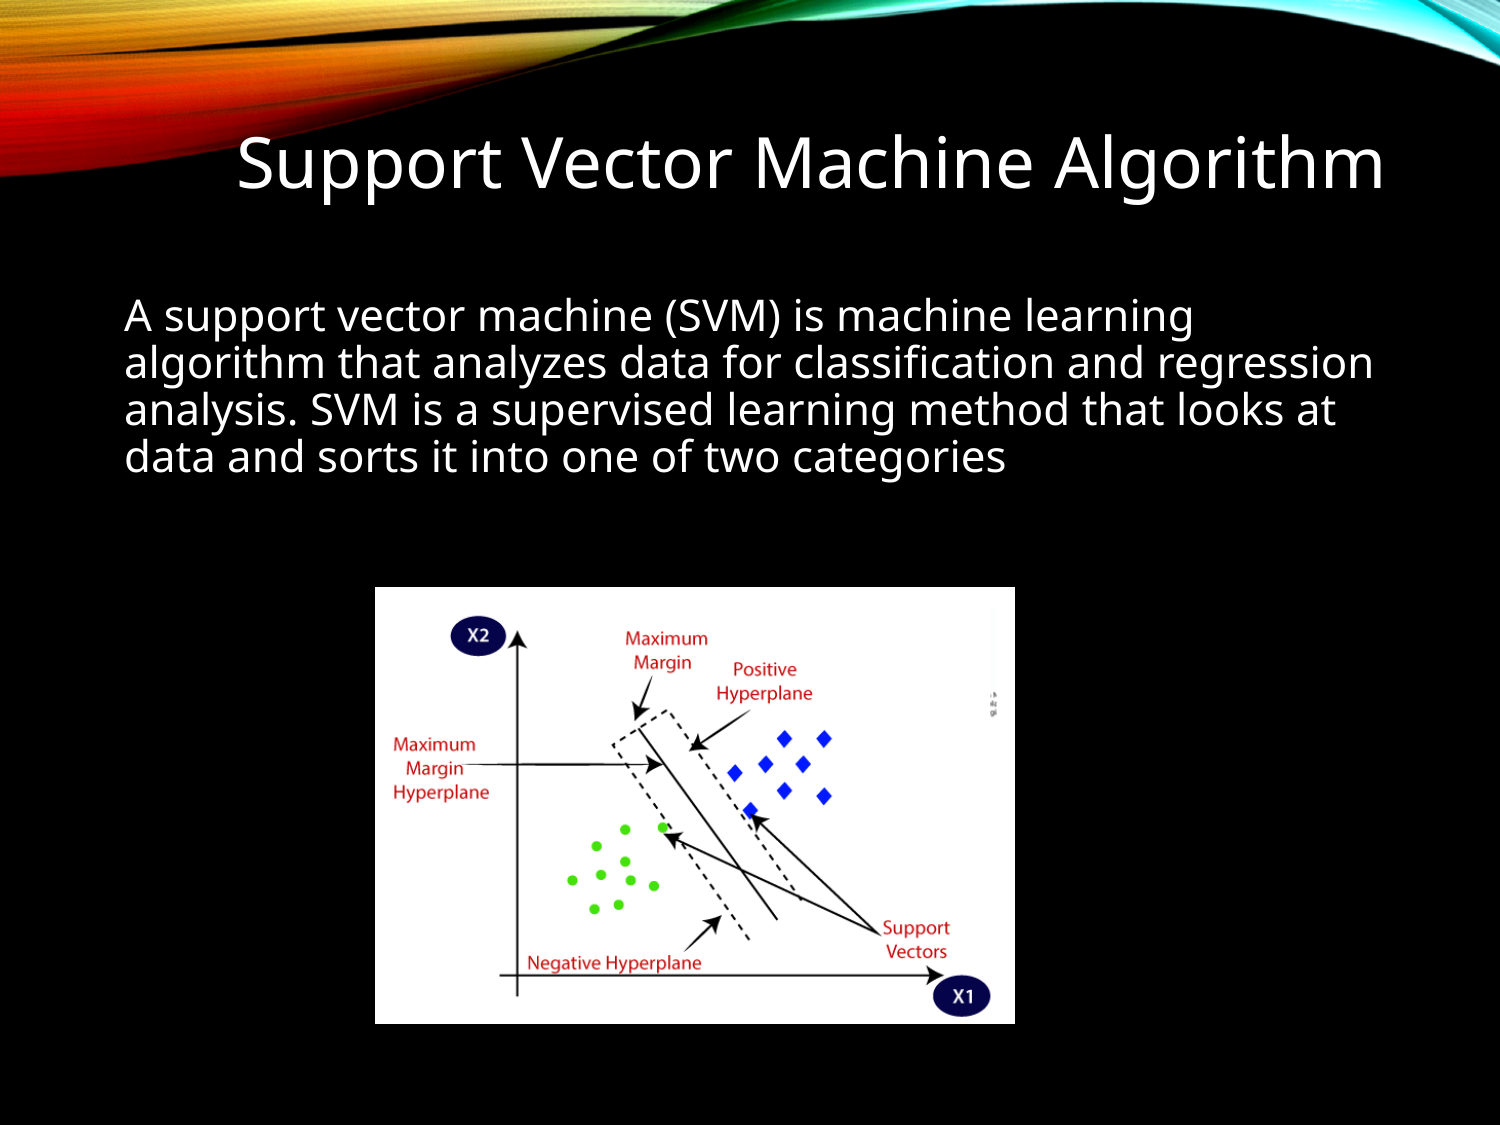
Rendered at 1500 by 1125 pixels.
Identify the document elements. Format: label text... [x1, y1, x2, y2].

title Support Vector Machine Algorithm [120, 59, 1403, 272]
picture [374, 587, 1015, 1024]
picture [0, 0, 1500, 178]
list A support vector machine (SVM) is machine learning algorithm that analyzes data for classification and regression analysis. SVM is a supervised learning method that looks at data and sorts it into one of two categories [109, 285, 1415, 1024]
